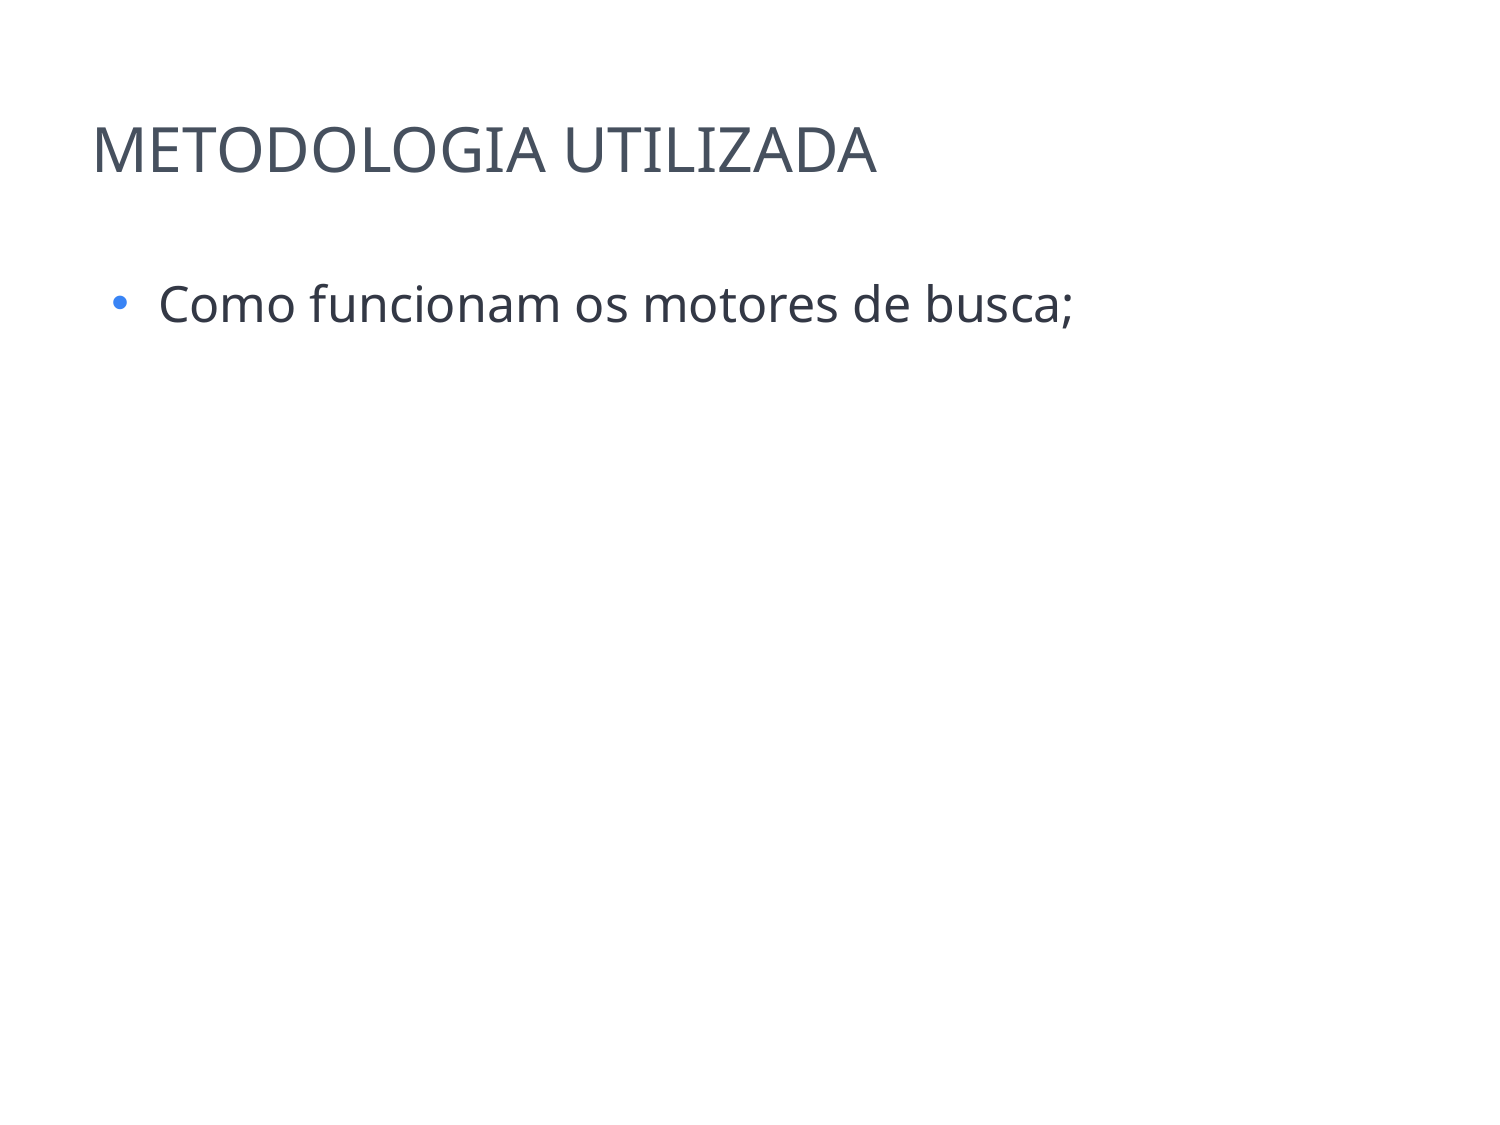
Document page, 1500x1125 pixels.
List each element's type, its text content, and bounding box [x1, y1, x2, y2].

text_box METODOLOGIA UTILIZADA [68, 76, 901, 219]
text_box Como funcionam os motores de busca; [96, 265, 1419, 400]
